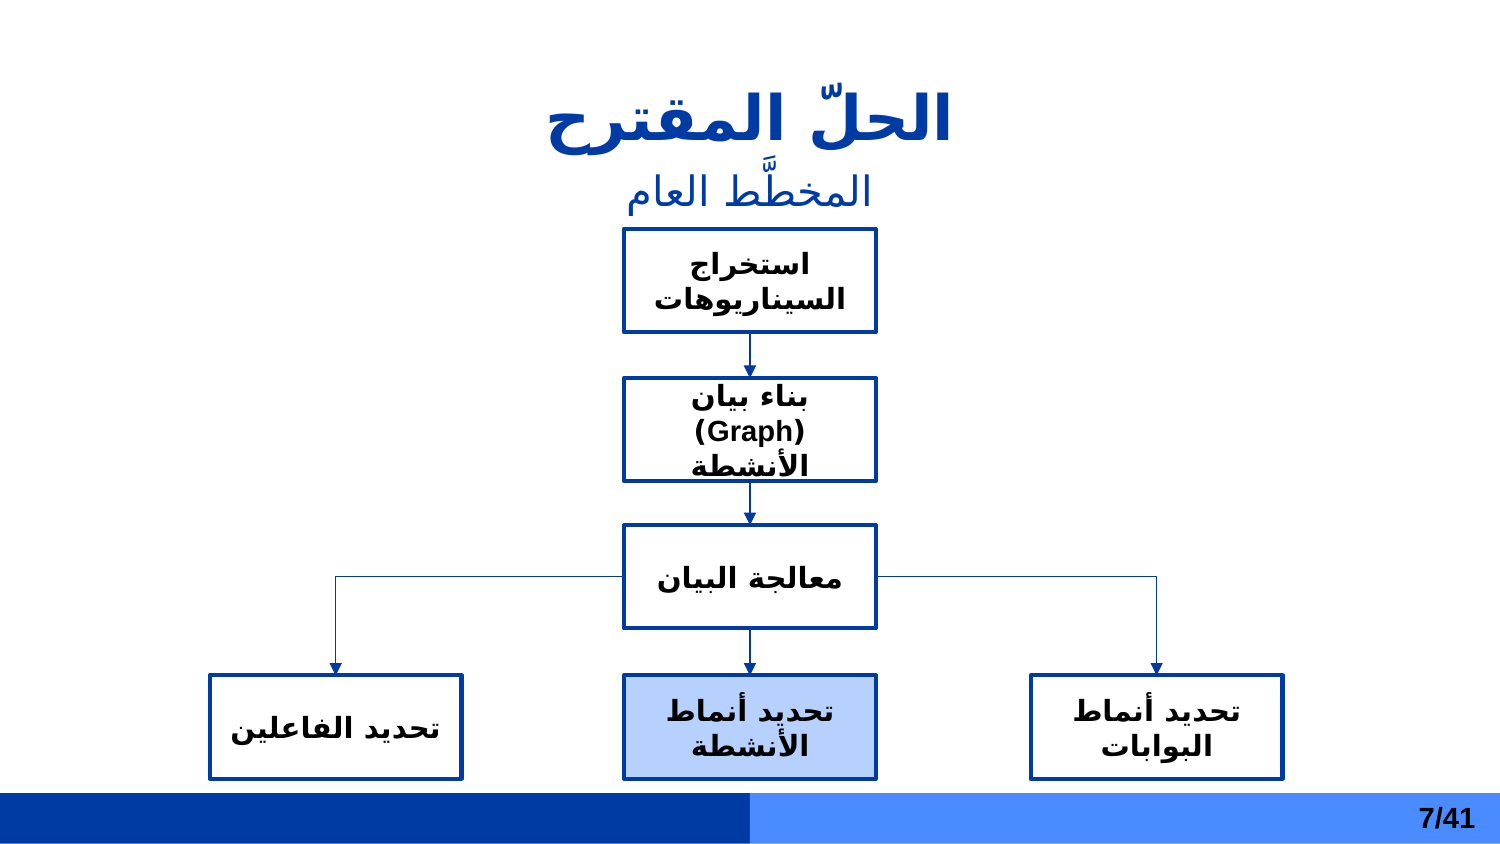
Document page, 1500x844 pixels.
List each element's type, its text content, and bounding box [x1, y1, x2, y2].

text_box بناء بيان (Graph) الأنشطة [622, 376, 878, 483]
text_box تحديد أنماط الأنشطة [622, 673, 878, 781]
text_box استخراج السيناريوهات [622, 229, 878, 334]
text_box 7/41 [1403, 791, 1500, 842]
text_box تحديد الفاعلين [208, 673, 464, 781]
text_box الحلّ المقترح المخطَّط العام [117, 62, 1383, 229]
text_box معالجة البيان [622, 523, 878, 630]
text_box تحديد أنماط البوابات [1029, 673, 1285, 781]
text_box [335, 576, 625, 676]
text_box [875, 576, 1157, 676]
